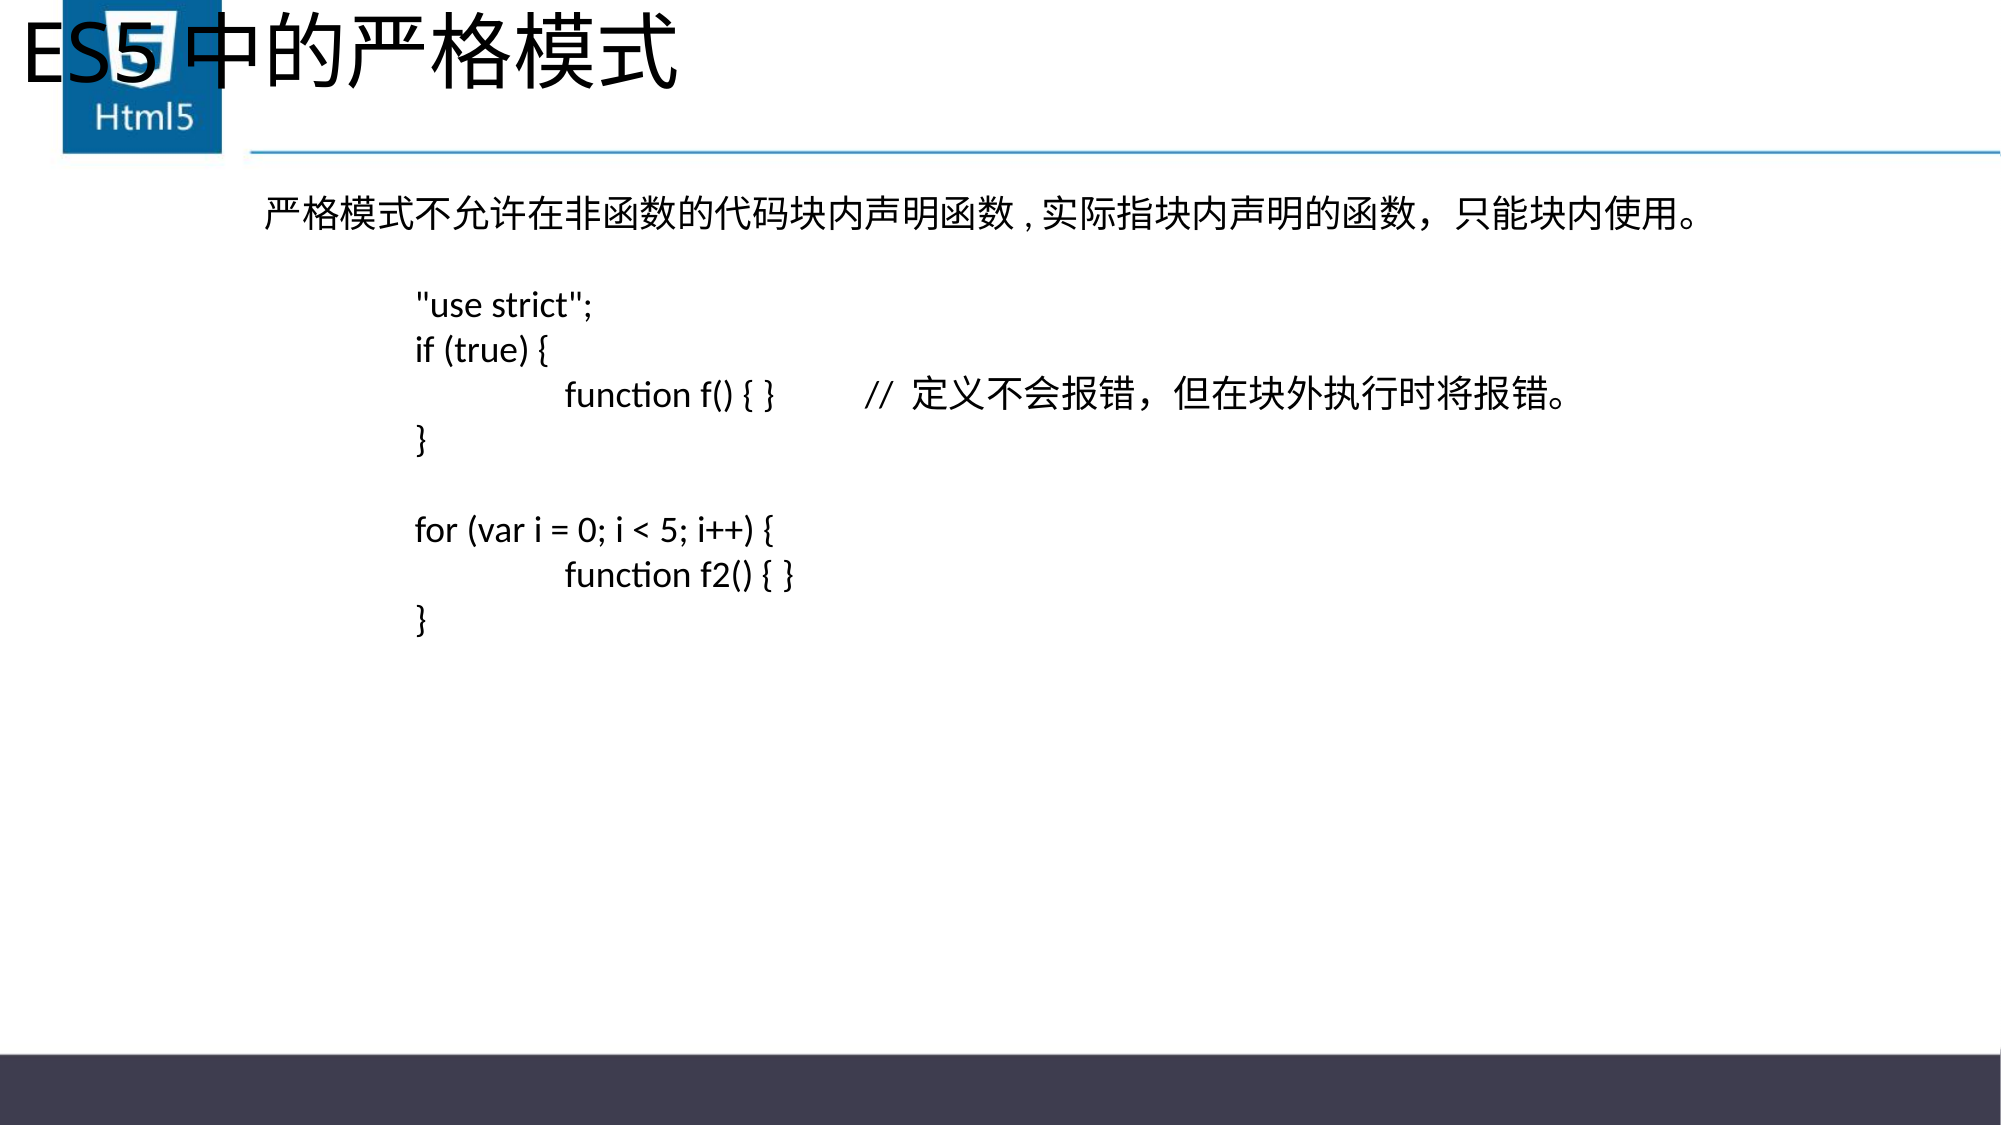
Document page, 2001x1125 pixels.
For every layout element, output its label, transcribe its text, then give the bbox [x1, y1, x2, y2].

picture [0, 0, 2001, 1125]
list 严格模式不允许在非函数的代码块内声明函数,实际指块内声明的函数，只能块内使用。 "use strict"; if (true) { function f() { } // 定义不会报错，但在块外执行时将报错。 } for (var i = 0; i < 5; i++) { function f2() { } } [249, 182, 1980, 1013]
title ES5中的严格模式 [6, 3, 1997, 152]
